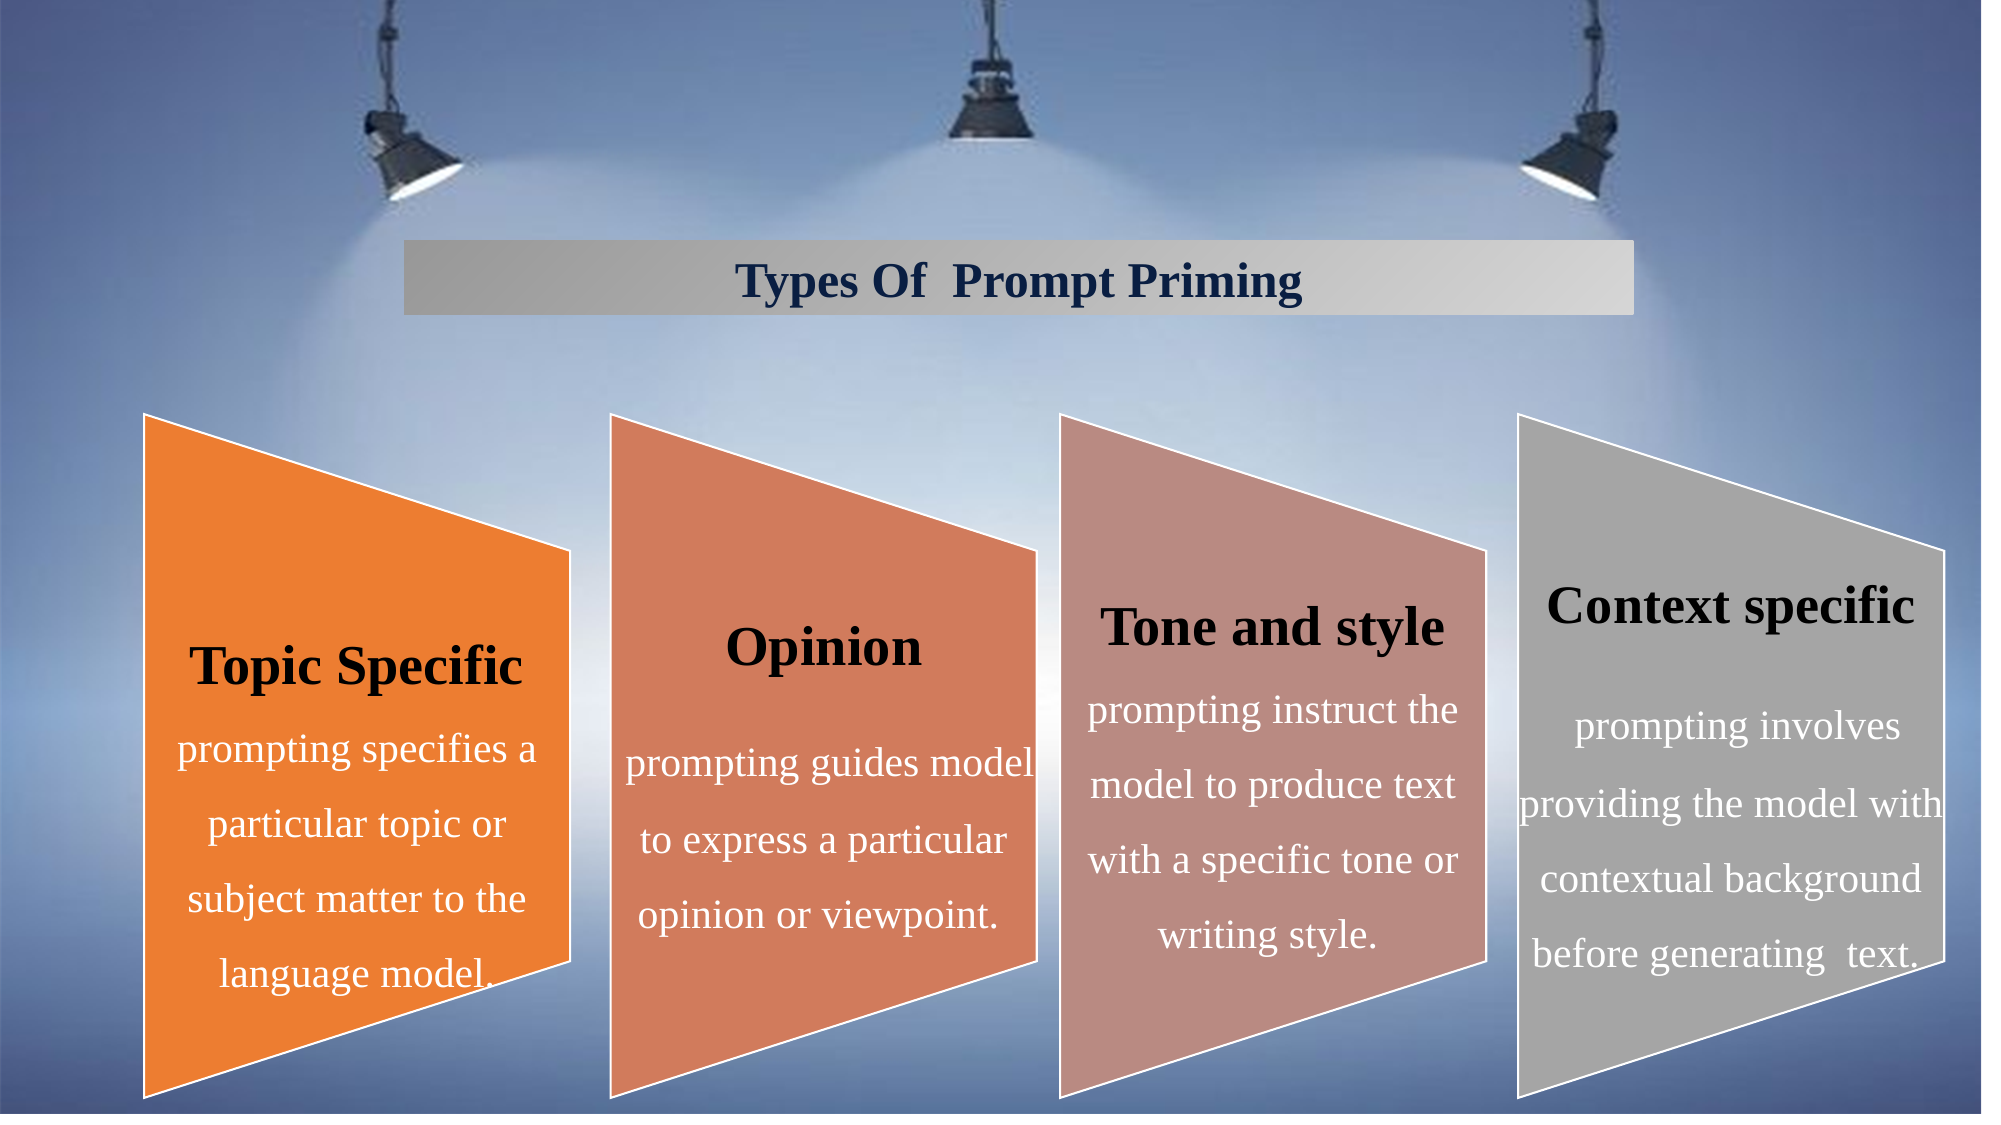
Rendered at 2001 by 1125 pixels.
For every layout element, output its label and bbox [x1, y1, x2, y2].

picture [0, 0, 2000, 1114]
text_box [143, 414, 1945, 1098]
